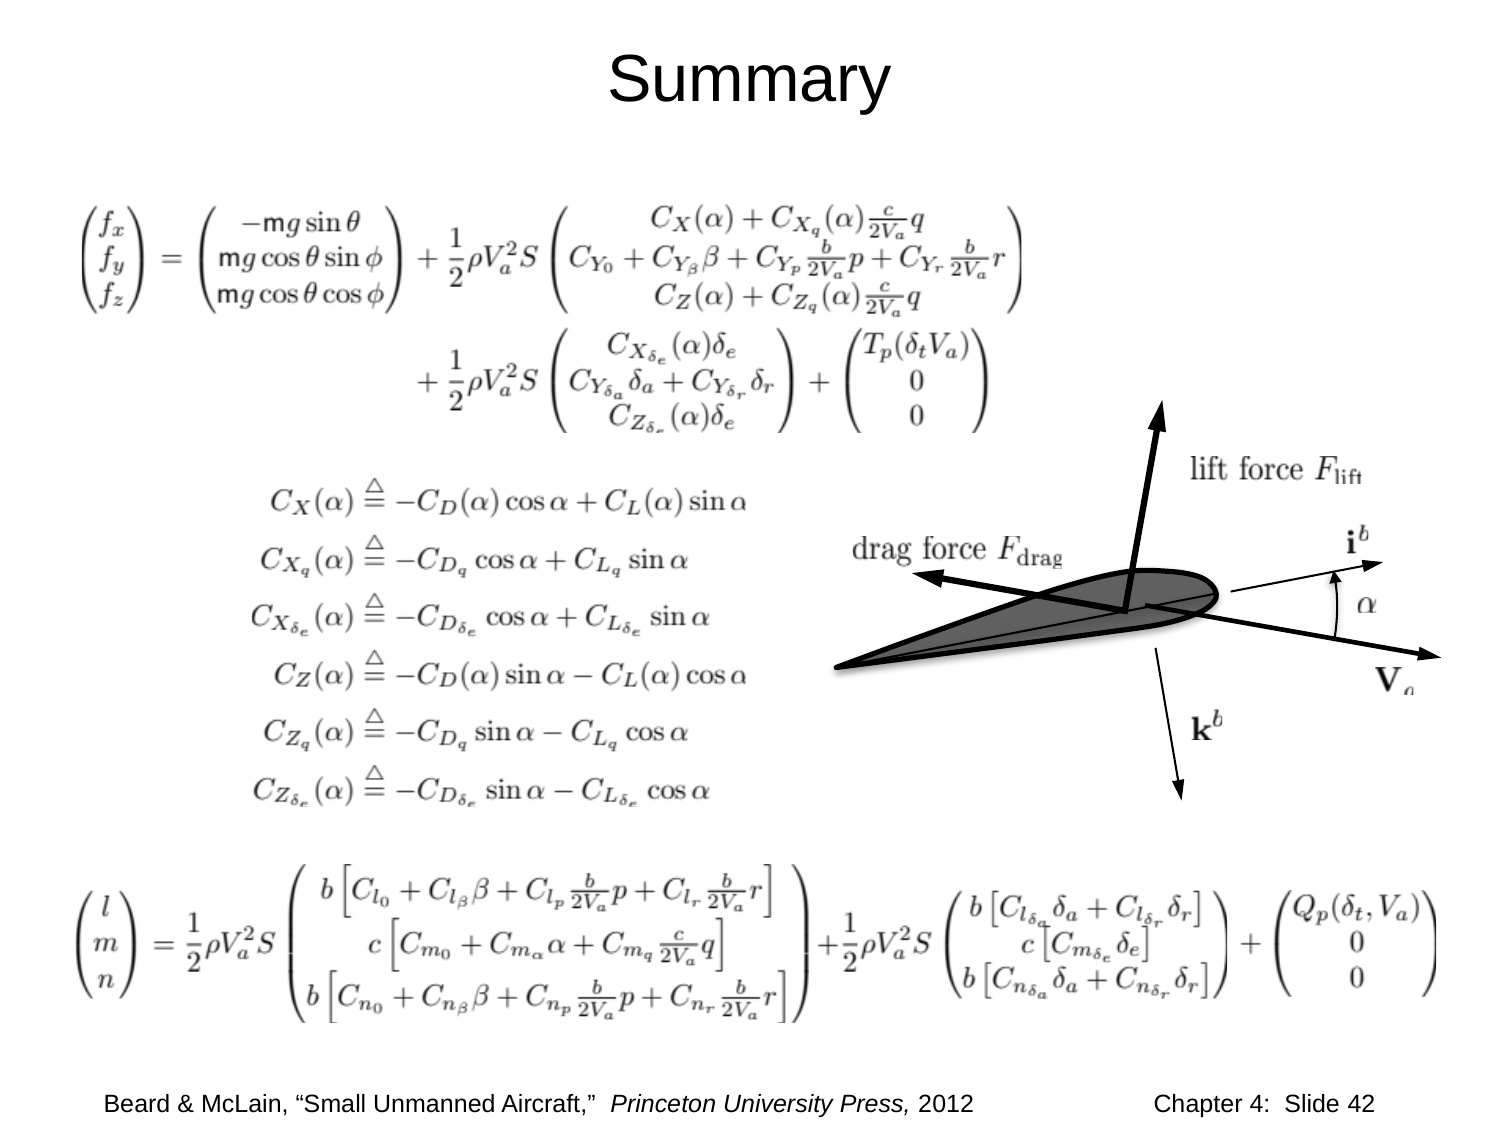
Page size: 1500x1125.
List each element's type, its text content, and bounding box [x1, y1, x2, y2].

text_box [835, 403, 1437, 801]
title Summary [74, 15, 1426, 135]
picture [251, 477, 746, 808]
picture [81, 203, 1022, 434]
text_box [74, 863, 1437, 1023]
